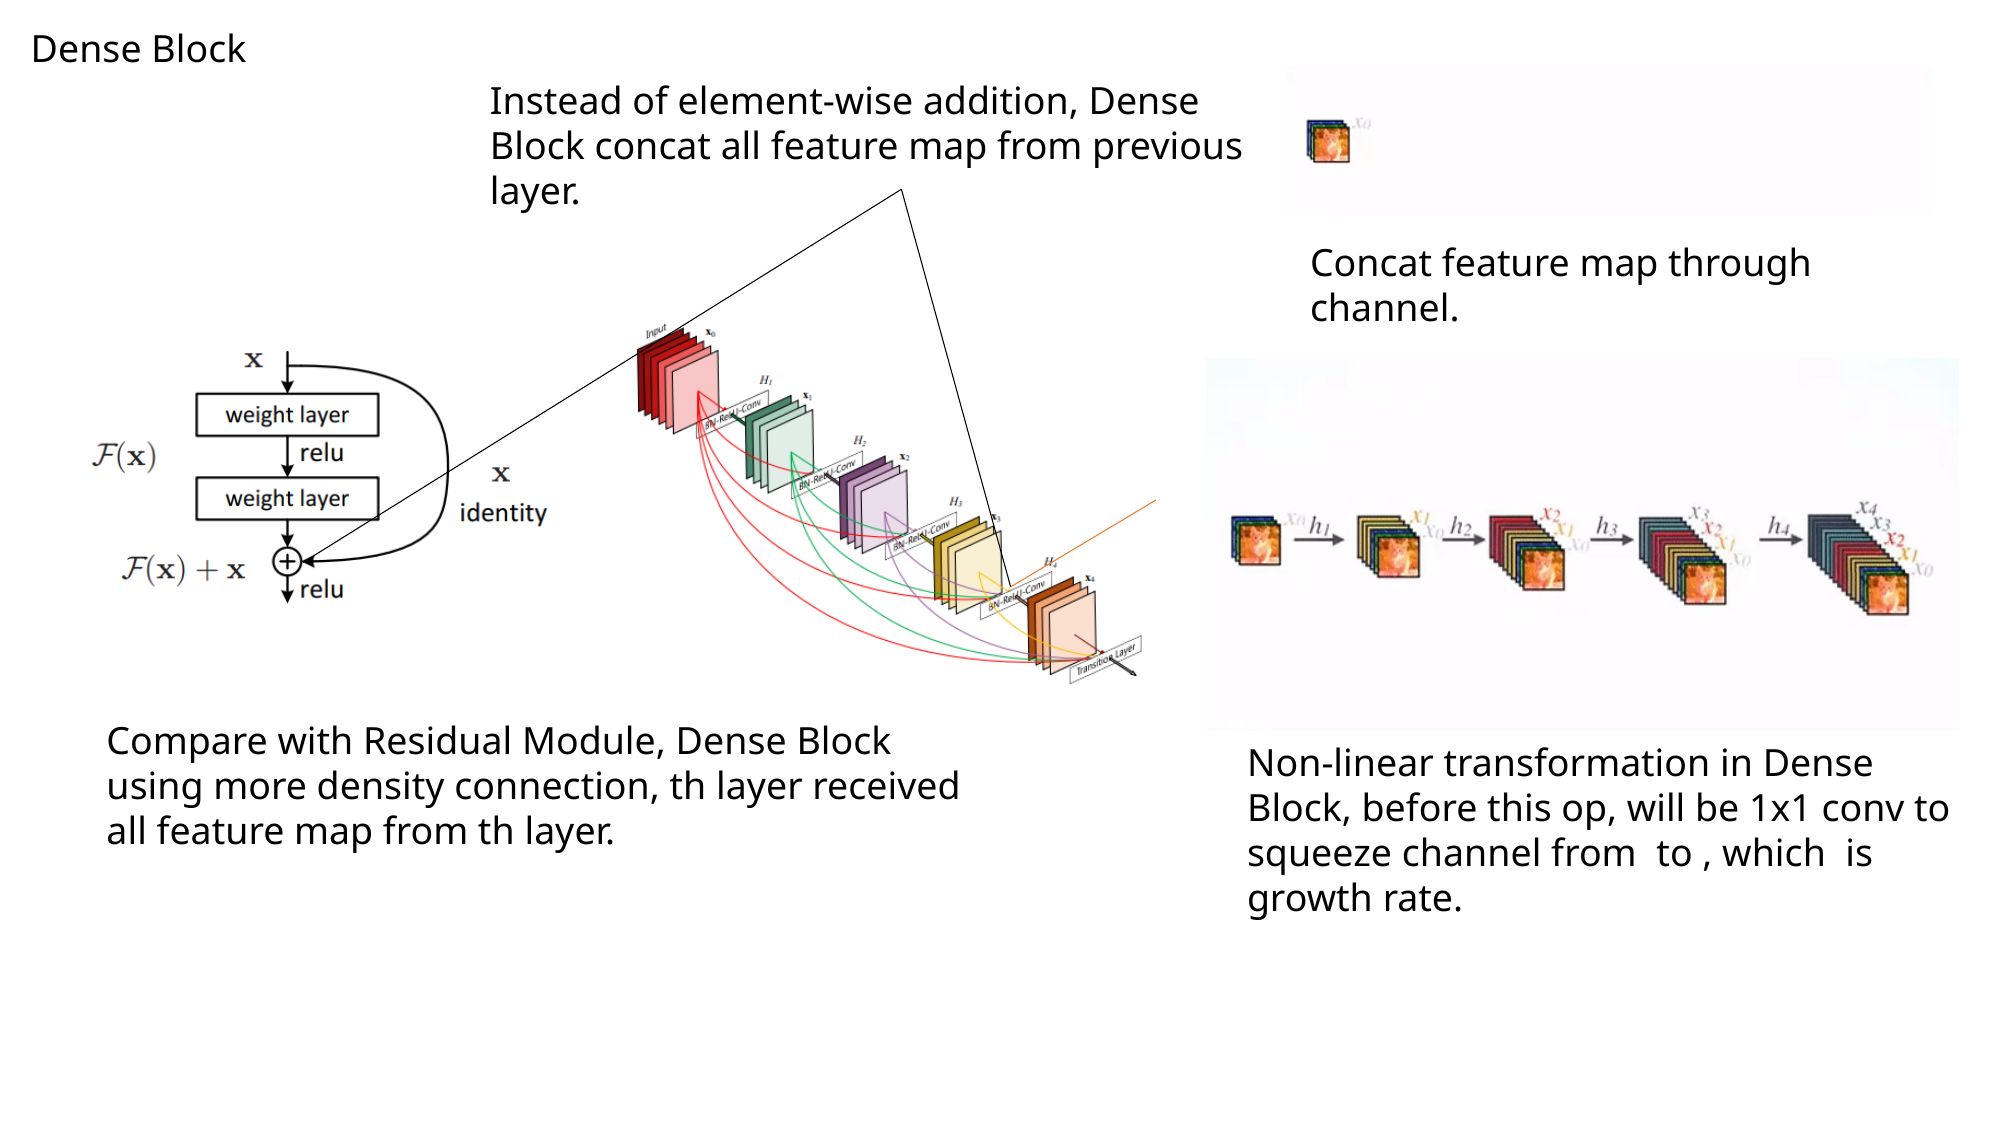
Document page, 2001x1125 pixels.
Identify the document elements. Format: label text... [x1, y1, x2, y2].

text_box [302, 189, 901, 563]
text_box Dense Block [15, 17, 1108, 78]
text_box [1284, 65, 1934, 218]
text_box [901, 189, 1011, 587]
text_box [15, 302, 1157, 698]
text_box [1205, 357, 1960, 732]
text_box Concat feature map through channel. [1295, 231, 1945, 337]
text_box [1010, 499, 1157, 587]
text_box Instead of element-wise addition, Dense Block concat all feature map from previous layer. [475, 70, 1296, 220]
